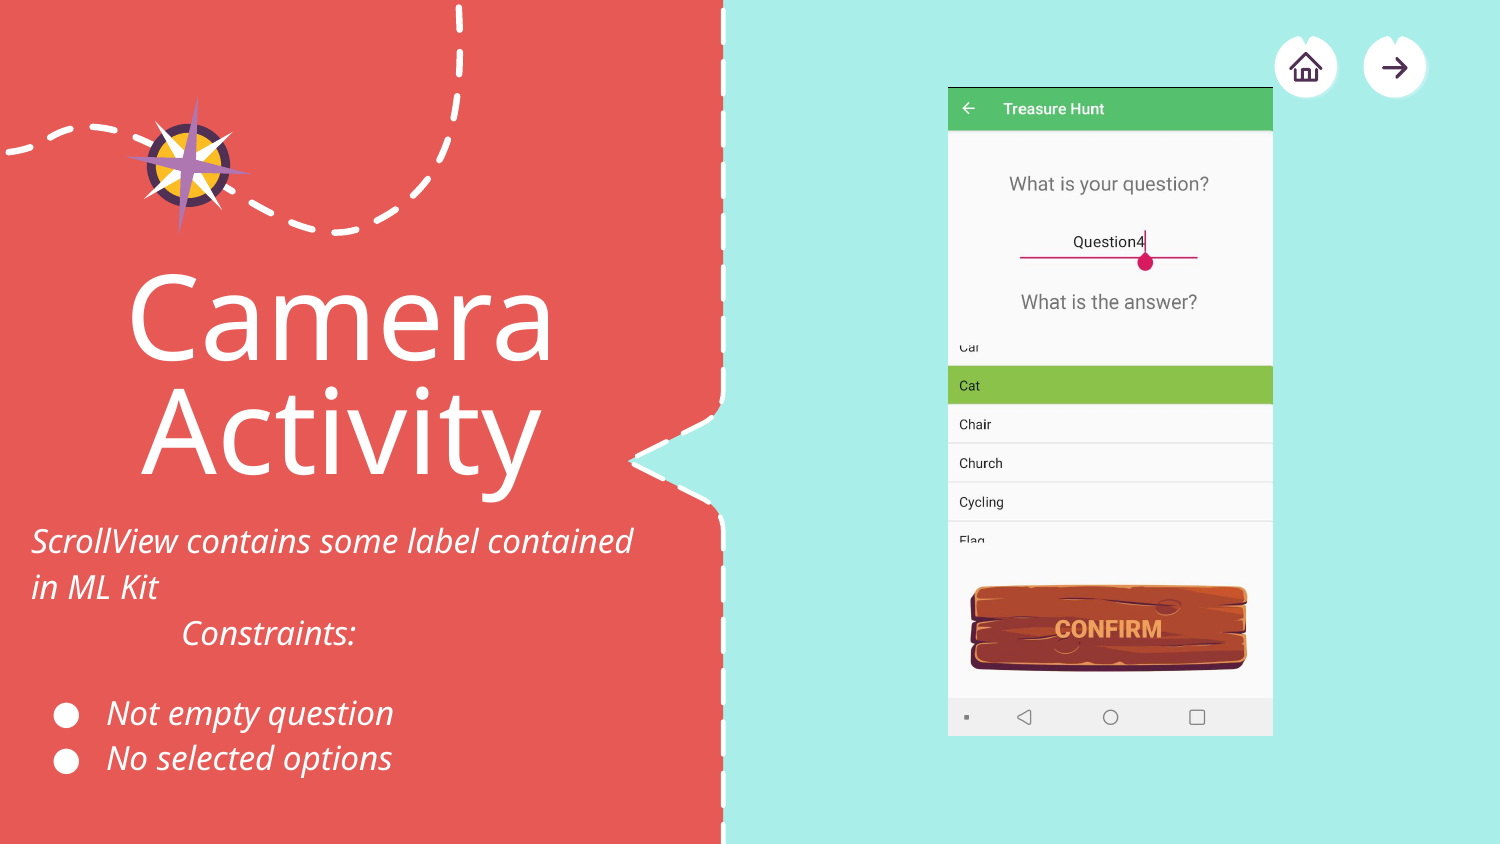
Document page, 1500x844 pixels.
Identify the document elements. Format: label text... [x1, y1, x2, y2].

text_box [131, 102, 246, 228]
text_box ScrollView contains some label contained in ML Kit Constraints: Not empty question No selected options [16, 499, 668, 793]
picture [948, 87, 1273, 736]
title Camera Activity [12, 254, 672, 510]
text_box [1272, 32, 1338, 98]
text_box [1363, 34, 1429, 100]
